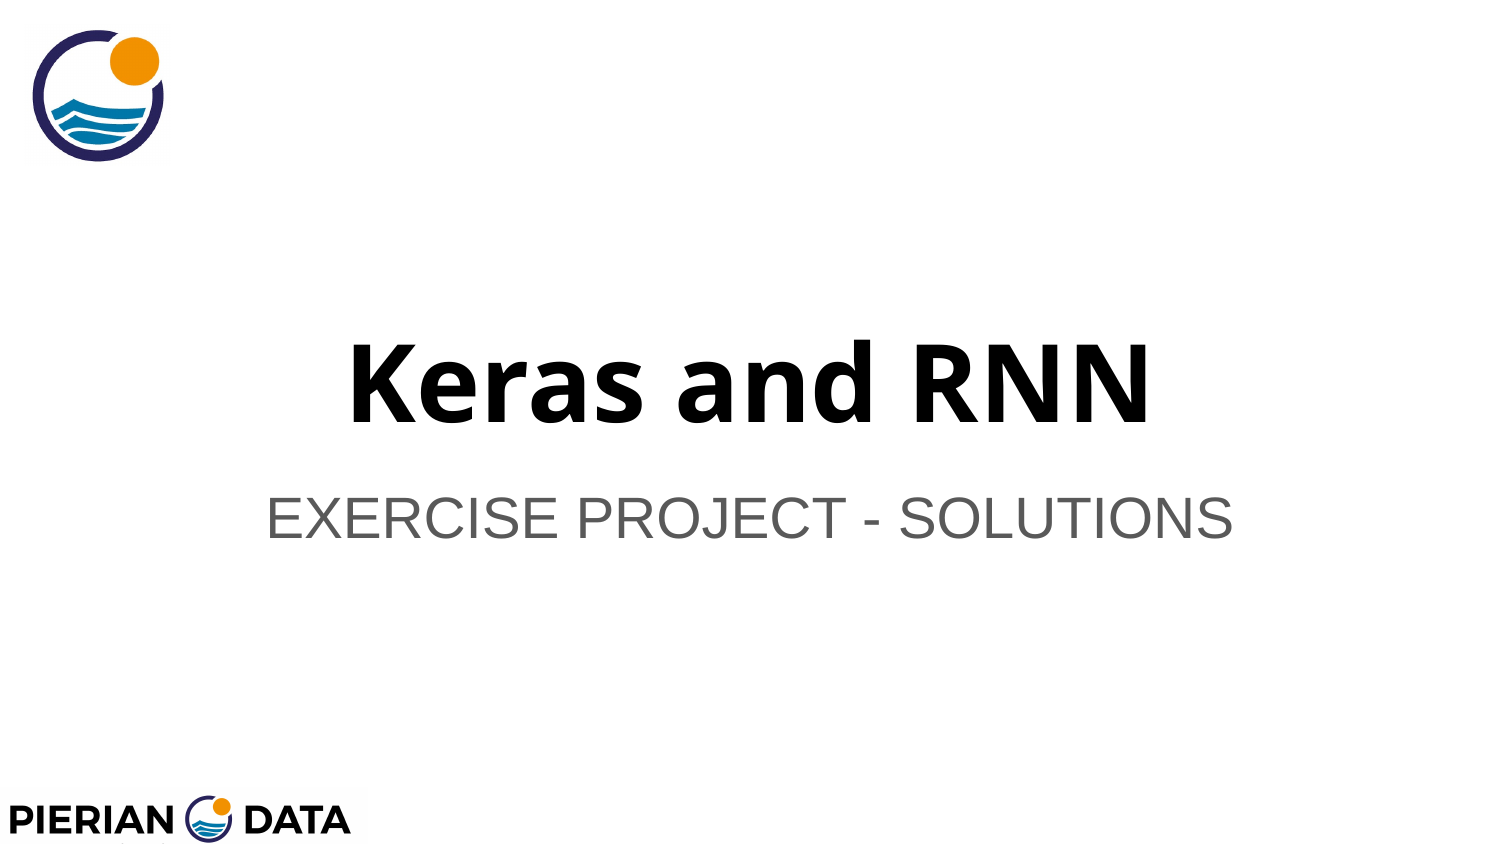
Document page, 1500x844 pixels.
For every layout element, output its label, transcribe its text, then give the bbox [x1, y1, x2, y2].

subtitle EXERCISE PROJECT - SOLUTIONS [51, 464, 1449, 595]
picture [24, 24, 172, 167]
title Keras and RNN [51, 122, 1449, 459]
picture [0, 787, 368, 844]
